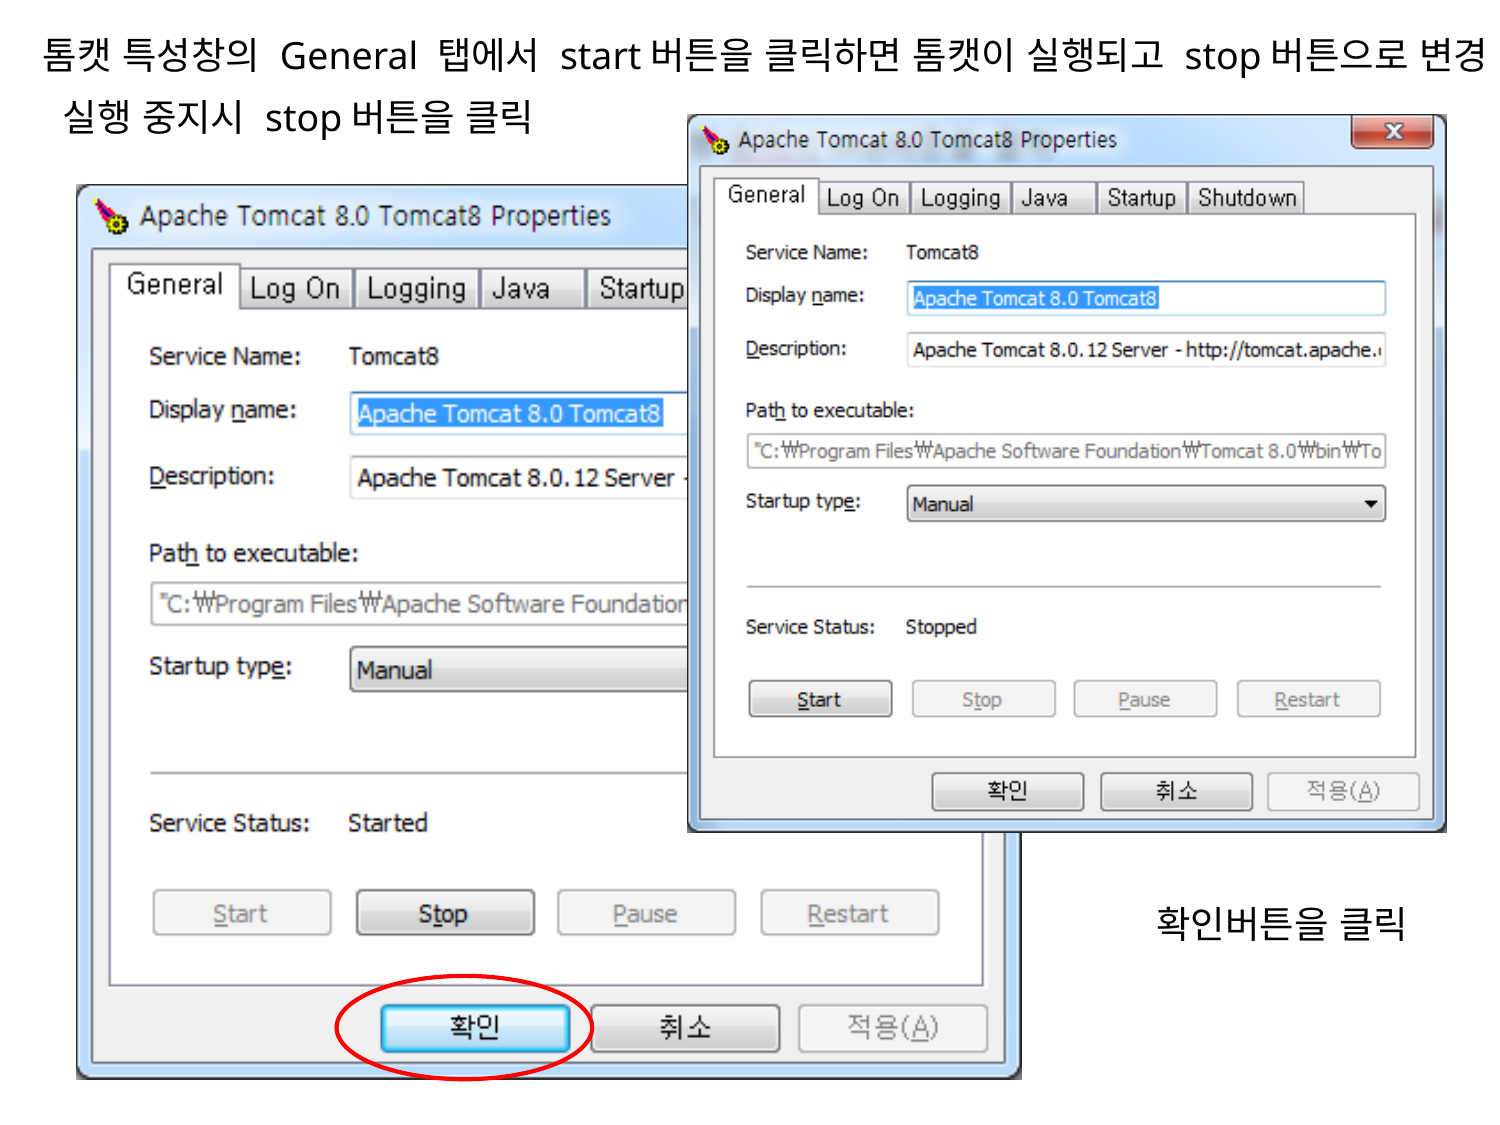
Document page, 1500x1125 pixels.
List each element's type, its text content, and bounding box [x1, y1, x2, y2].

text_box 실행 중지시 stop버튼을 클릭 [48, 86, 571, 147]
text_box 확인버튼을 클릭 [1141, 893, 1424, 953]
picture [75, 113, 1448, 1080]
text_box 톰캣 특성창의 General 탭에서 start버튼을 클릭하면 톰캣이 실행되고 stop버튼으로 변경 [28, 24, 1500, 84]
